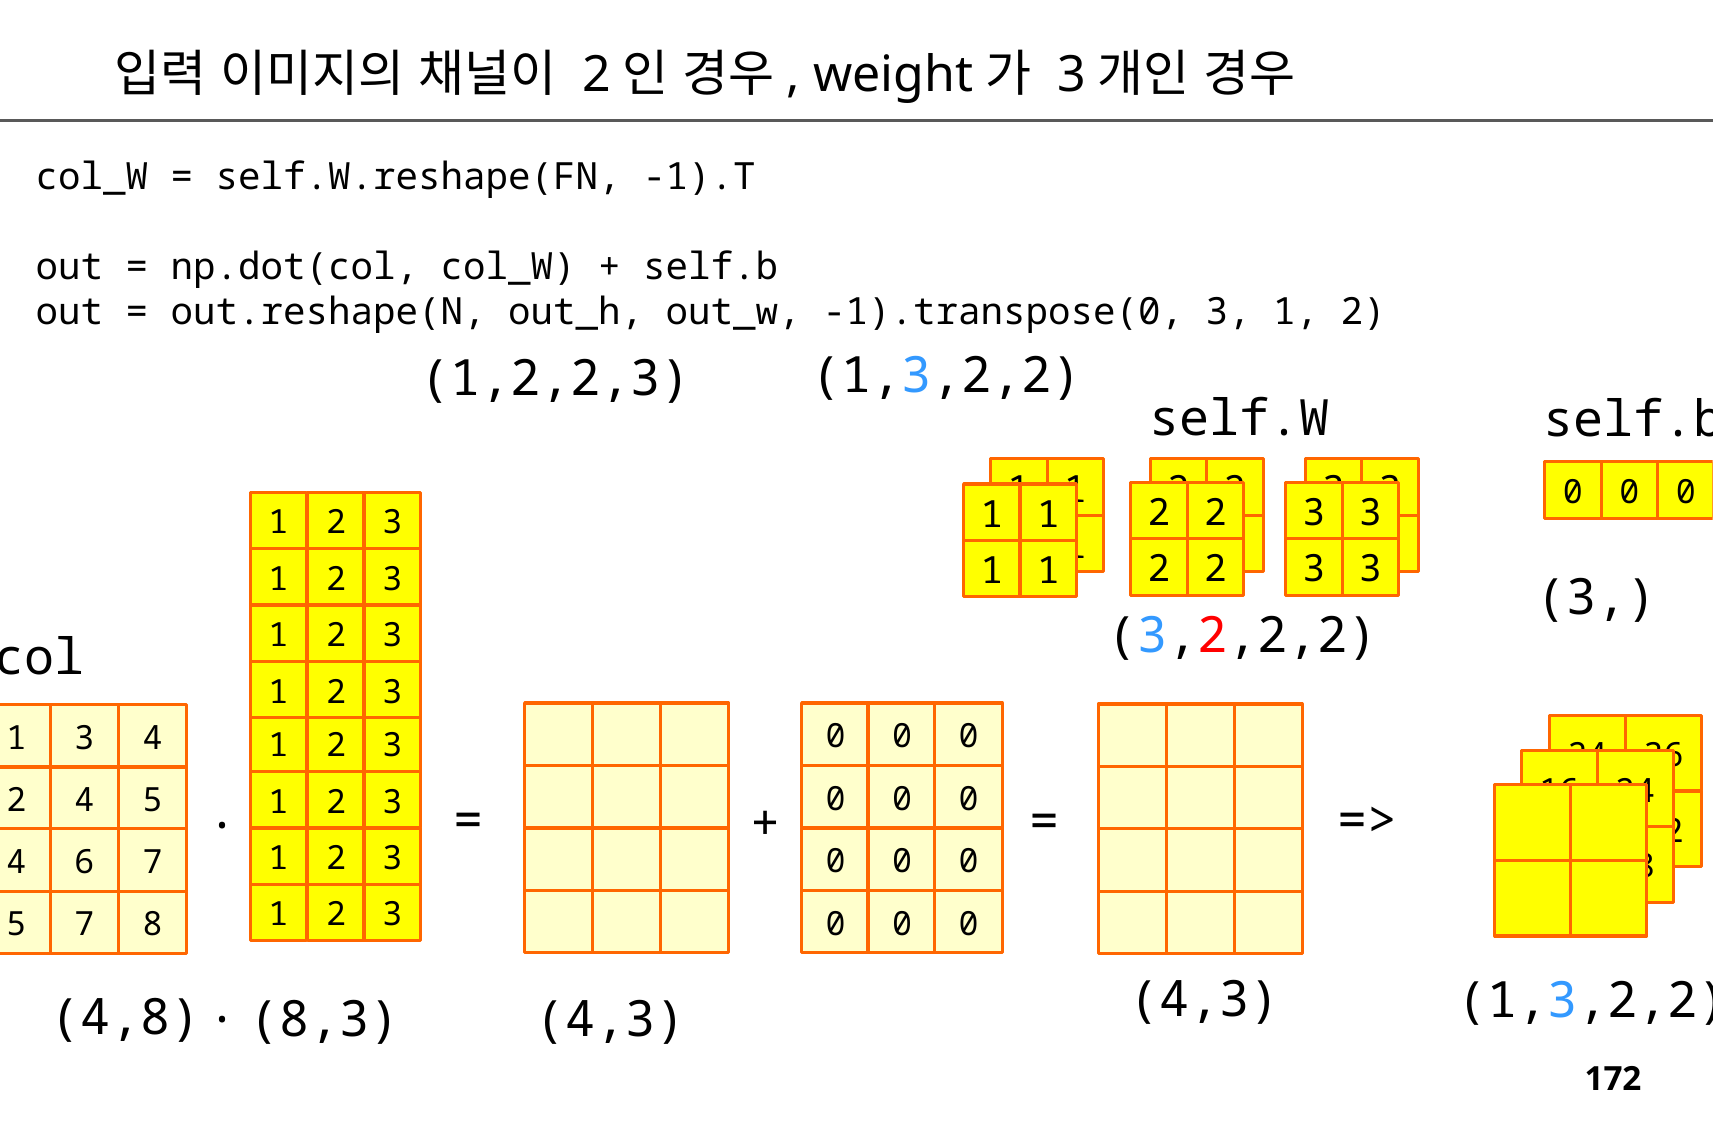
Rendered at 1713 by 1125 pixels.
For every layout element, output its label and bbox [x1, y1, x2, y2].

text_box [1092, 595, 1393, 671]
text_box [1014, 781, 1064, 857]
text_box [520, 978, 701, 1054]
text_box [1442, 959, 1713, 1035]
text_box [1130, 458, 1264, 596]
text_box [192, 770, 243, 846]
text_box [1322, 779, 1431, 855]
text_box [0, 617, 100, 692]
text_box [1097, 703, 1303, 955]
text_box [1521, 557, 1672, 633]
text_box [1114, 959, 1294, 1035]
text_box [1494, 714, 1702, 937]
text_box [1285, 458, 1419, 596]
text_box [735, 782, 785, 858]
text_box [248, 490, 423, 943]
text_box [524, 702, 729, 954]
text_box [0, 703, 187, 955]
text_box [800, 701, 1005, 955]
text_box [439, 779, 489, 855]
text_box [963, 458, 1104, 598]
text_box [1543, 460, 1713, 520]
text_box [1529, 378, 1713, 454]
text_box [35, 965, 415, 1054]
text_box [20, 144, 1597, 414]
text_box [99, 34, 1571, 109]
text_box [1134, 377, 1345, 453]
